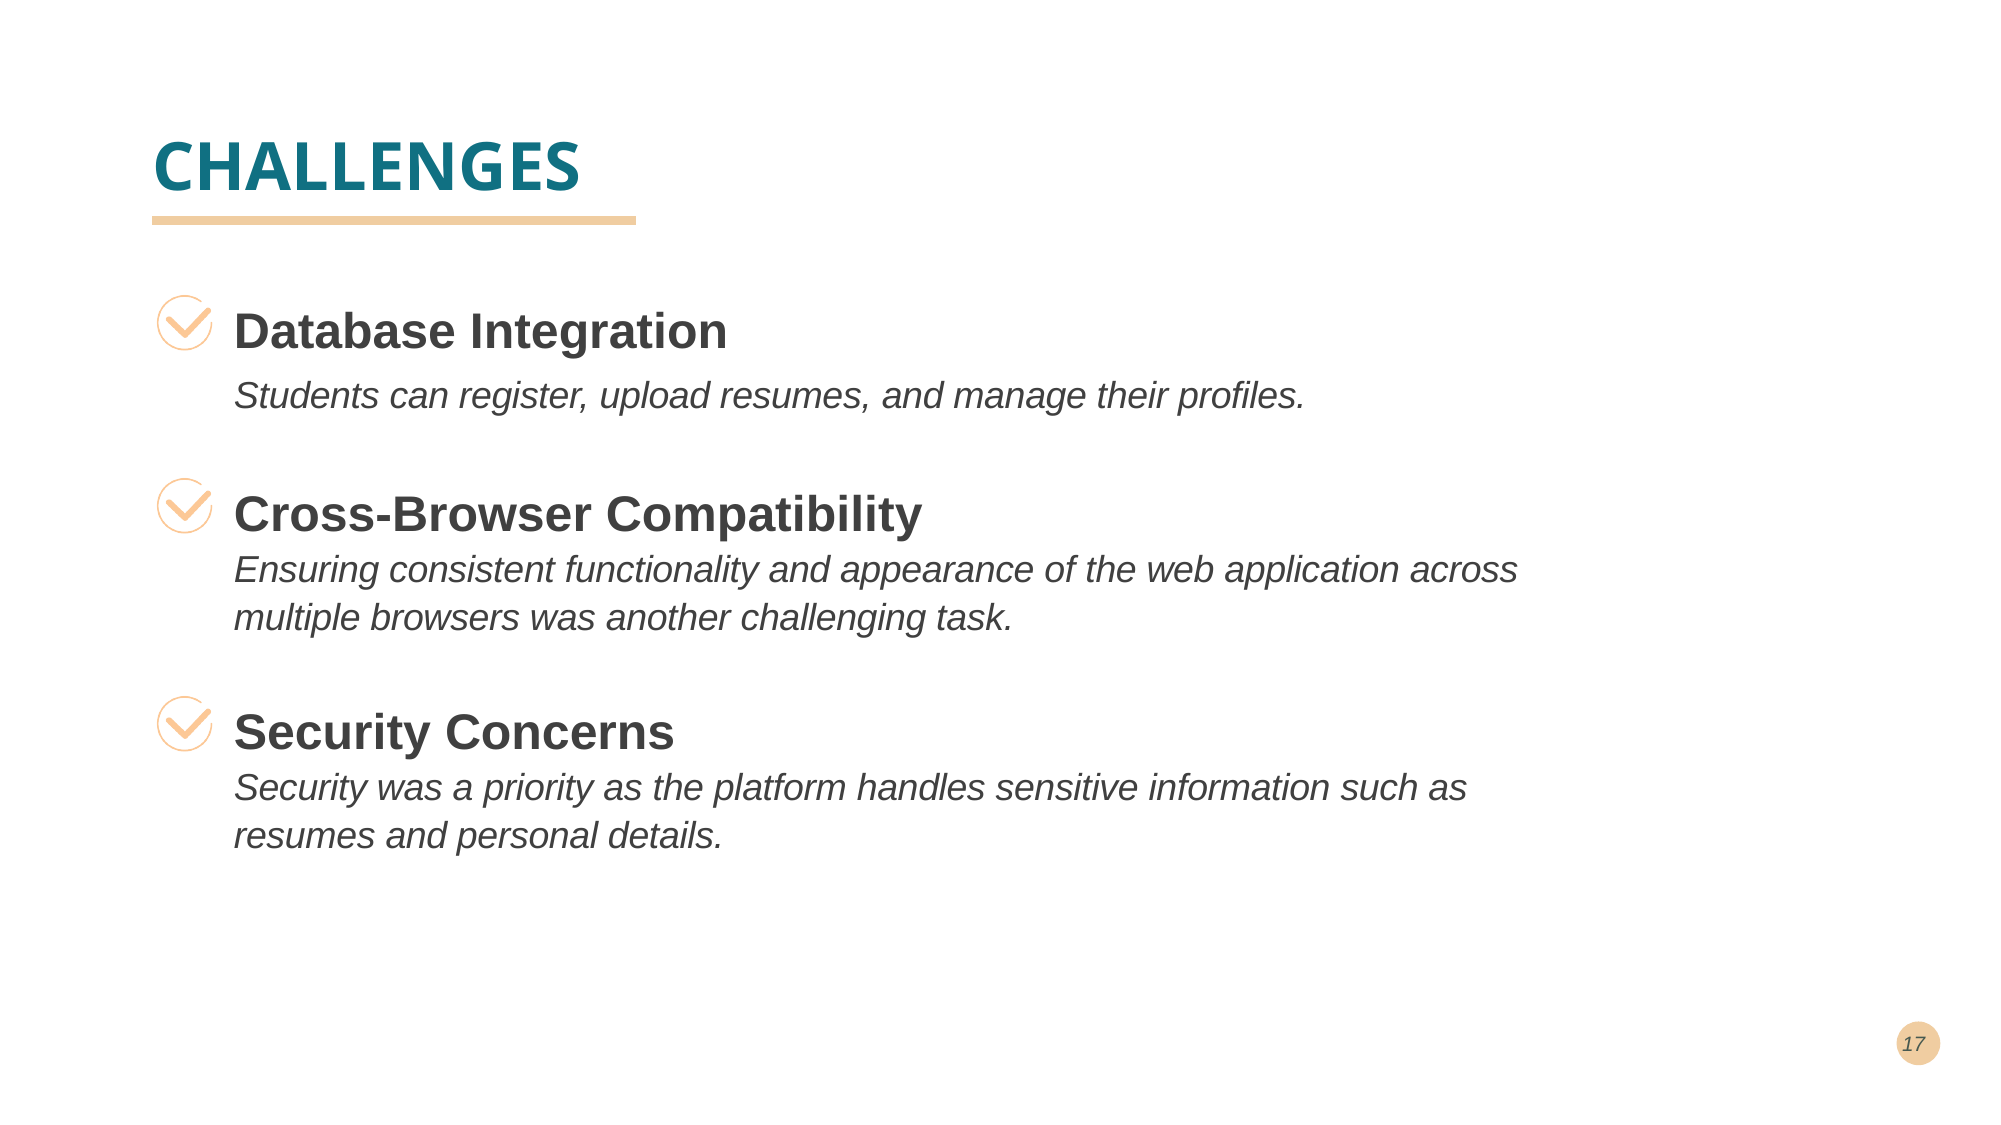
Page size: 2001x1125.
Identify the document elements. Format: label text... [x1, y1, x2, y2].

text_box Cross-Browser Compatibility Ensuring consistent functionality and appearance of the web application across multiple browsers was another challenging task. [219, 461, 1587, 608]
title CHALLENGES [137, 59, 1863, 278]
picture [137, 676, 232, 771]
text_box Database Integration Students can register, upload resumes, and manage their profiles. [219, 279, 1587, 425]
picture [137, 275, 232, 370]
picture [137, 458, 232, 553]
text_box Security Concerns Security was a priority as the platform handles sensitive information such as resumes and personal details. [219, 680, 1587, 826]
slide_number 17 [1881, 1012, 1940, 1073]
